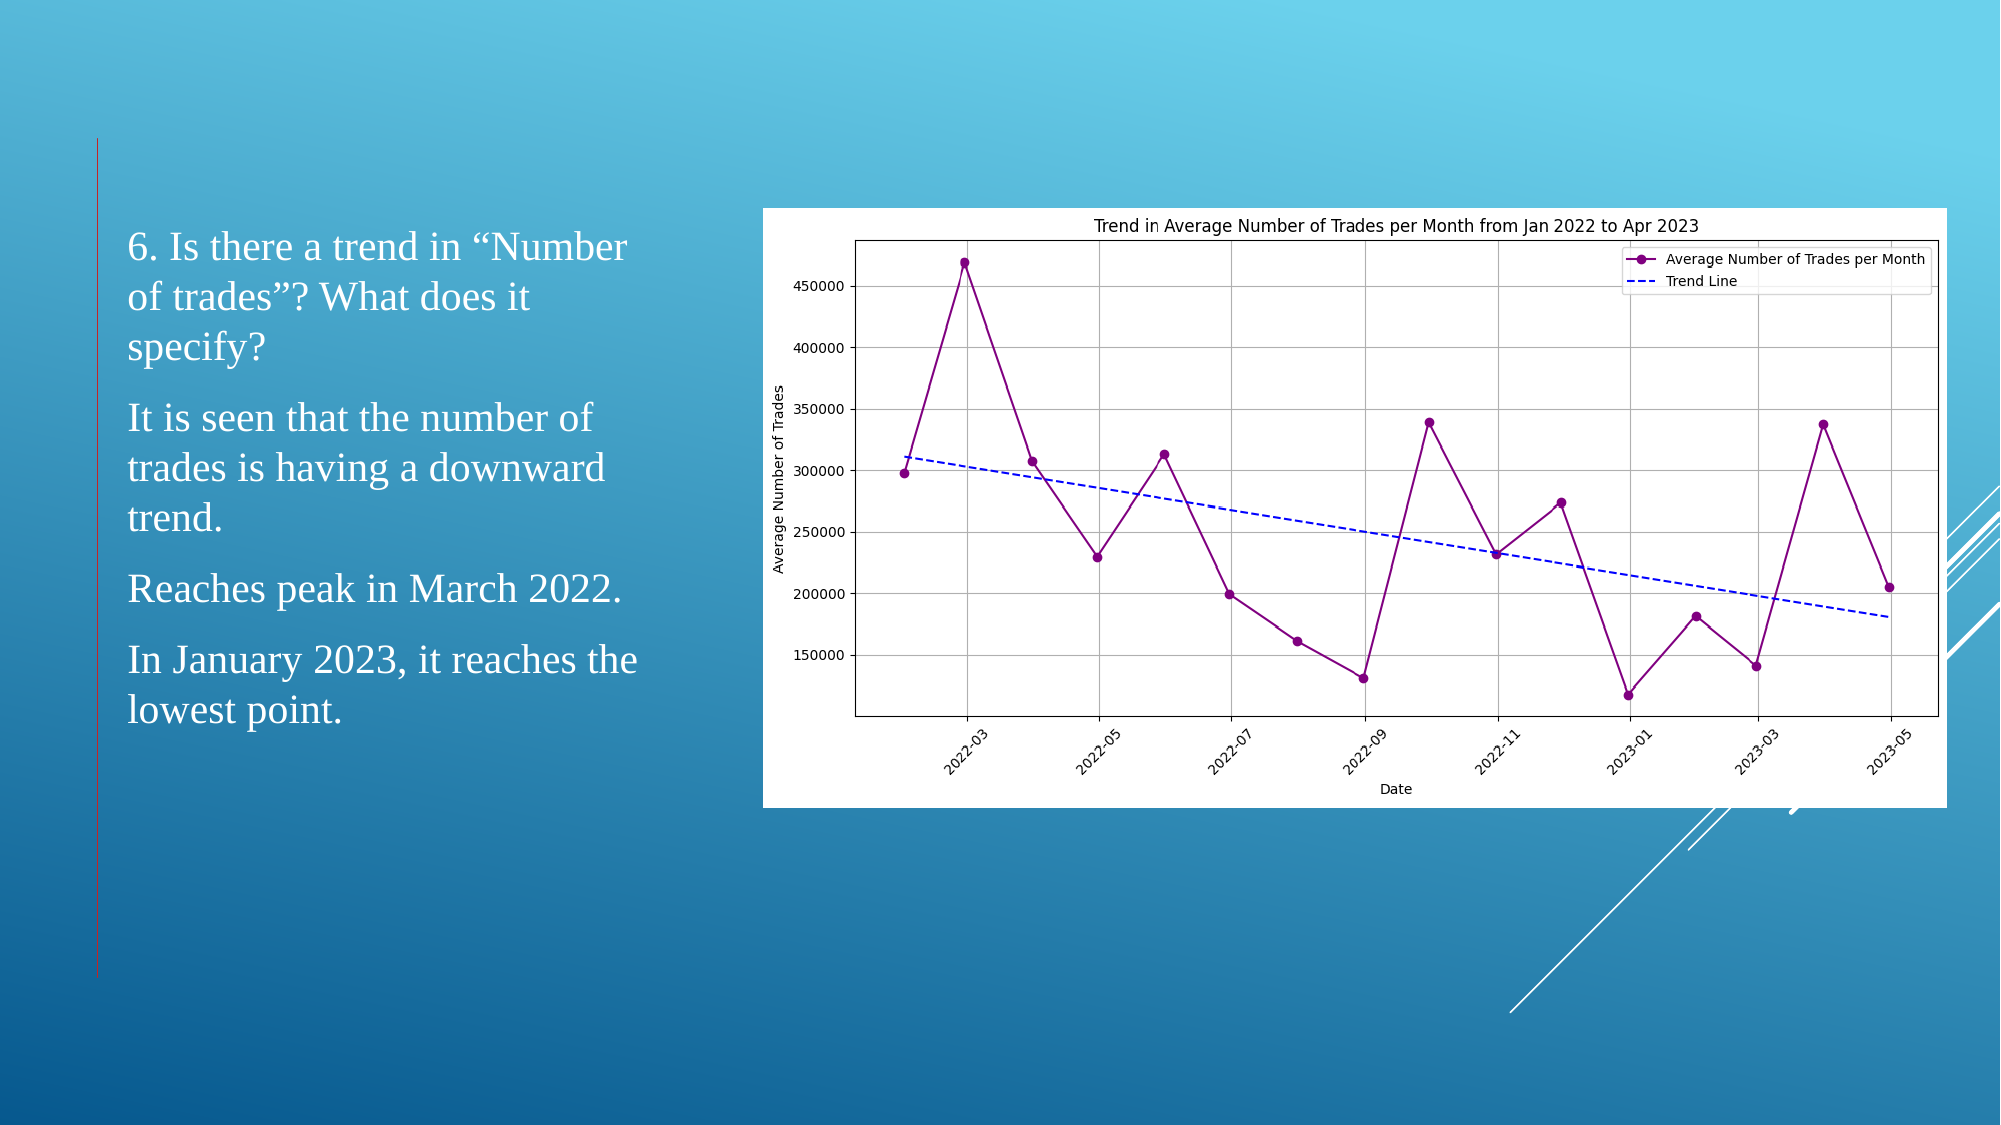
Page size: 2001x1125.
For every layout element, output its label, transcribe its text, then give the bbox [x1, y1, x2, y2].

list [763, 208, 1948, 808]
list 6. Is there a trend in “Number of trades”? What does it specify? It is seen that the number of trades is having a downward trend. Reaches peak in March 2022. In January 2023, it reaches the lowest point. [112, 112, 669, 980]
